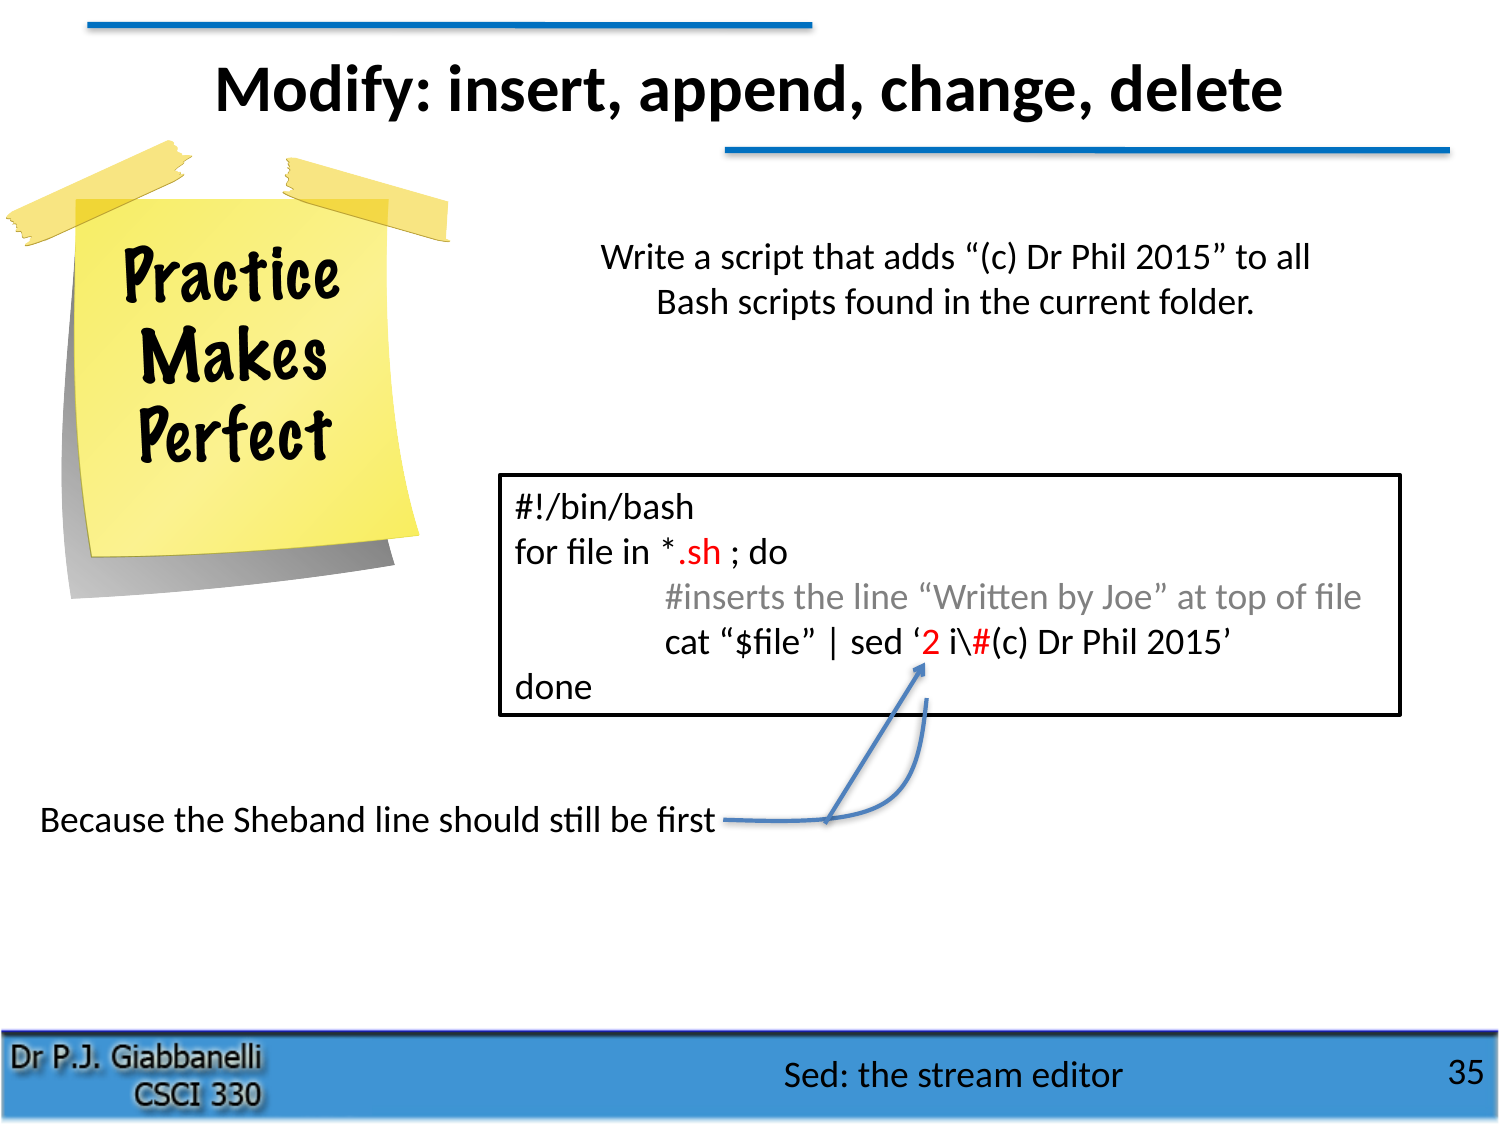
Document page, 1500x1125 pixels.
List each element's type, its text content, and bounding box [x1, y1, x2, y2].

text_box [837, 702, 929, 820]
picture [0, 1026, 1500, 1125]
text_box [777, 726, 879, 823]
text_box Because the Sheband line should still be first [24, 787, 800, 848]
text_box Write a script that adds “(c) Dr Phil 2015” to all Bash scripts found in the current folder. [549, 224, 1363, 330]
text_box Modify: insert, append, change, delete [0, 37, 1500, 133]
text_box #!/bin/bash for file in *.sh ; do #inserts the line “Written by Joe” at top of file cat “$file” | sed ‘2 i\#(c) Dr Phil 2015’ done [498, 473, 1402, 717]
picture [0, 137, 456, 613]
